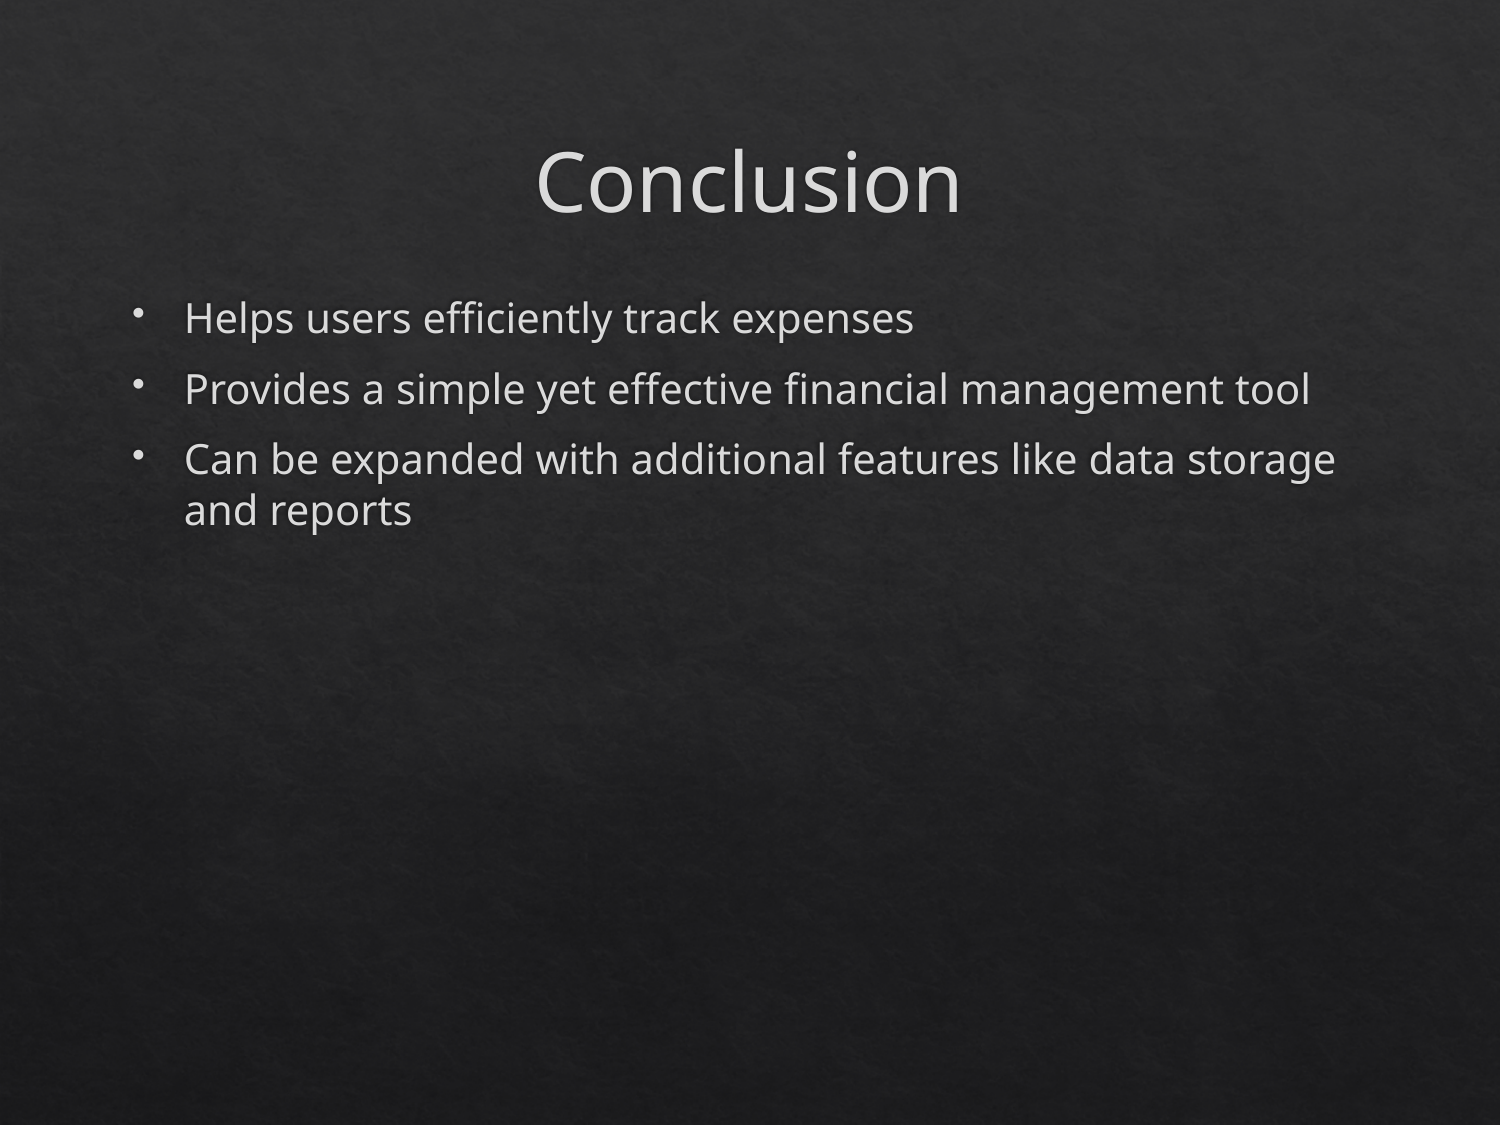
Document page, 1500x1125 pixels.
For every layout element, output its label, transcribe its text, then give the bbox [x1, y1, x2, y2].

title Conclusion [112, 99, 1387, 260]
list Helps users efficiently track expenses Provides a simple yet effective financial management tool Can be expanded with additional features like data storage and reports [112, 284, 1387, 950]
